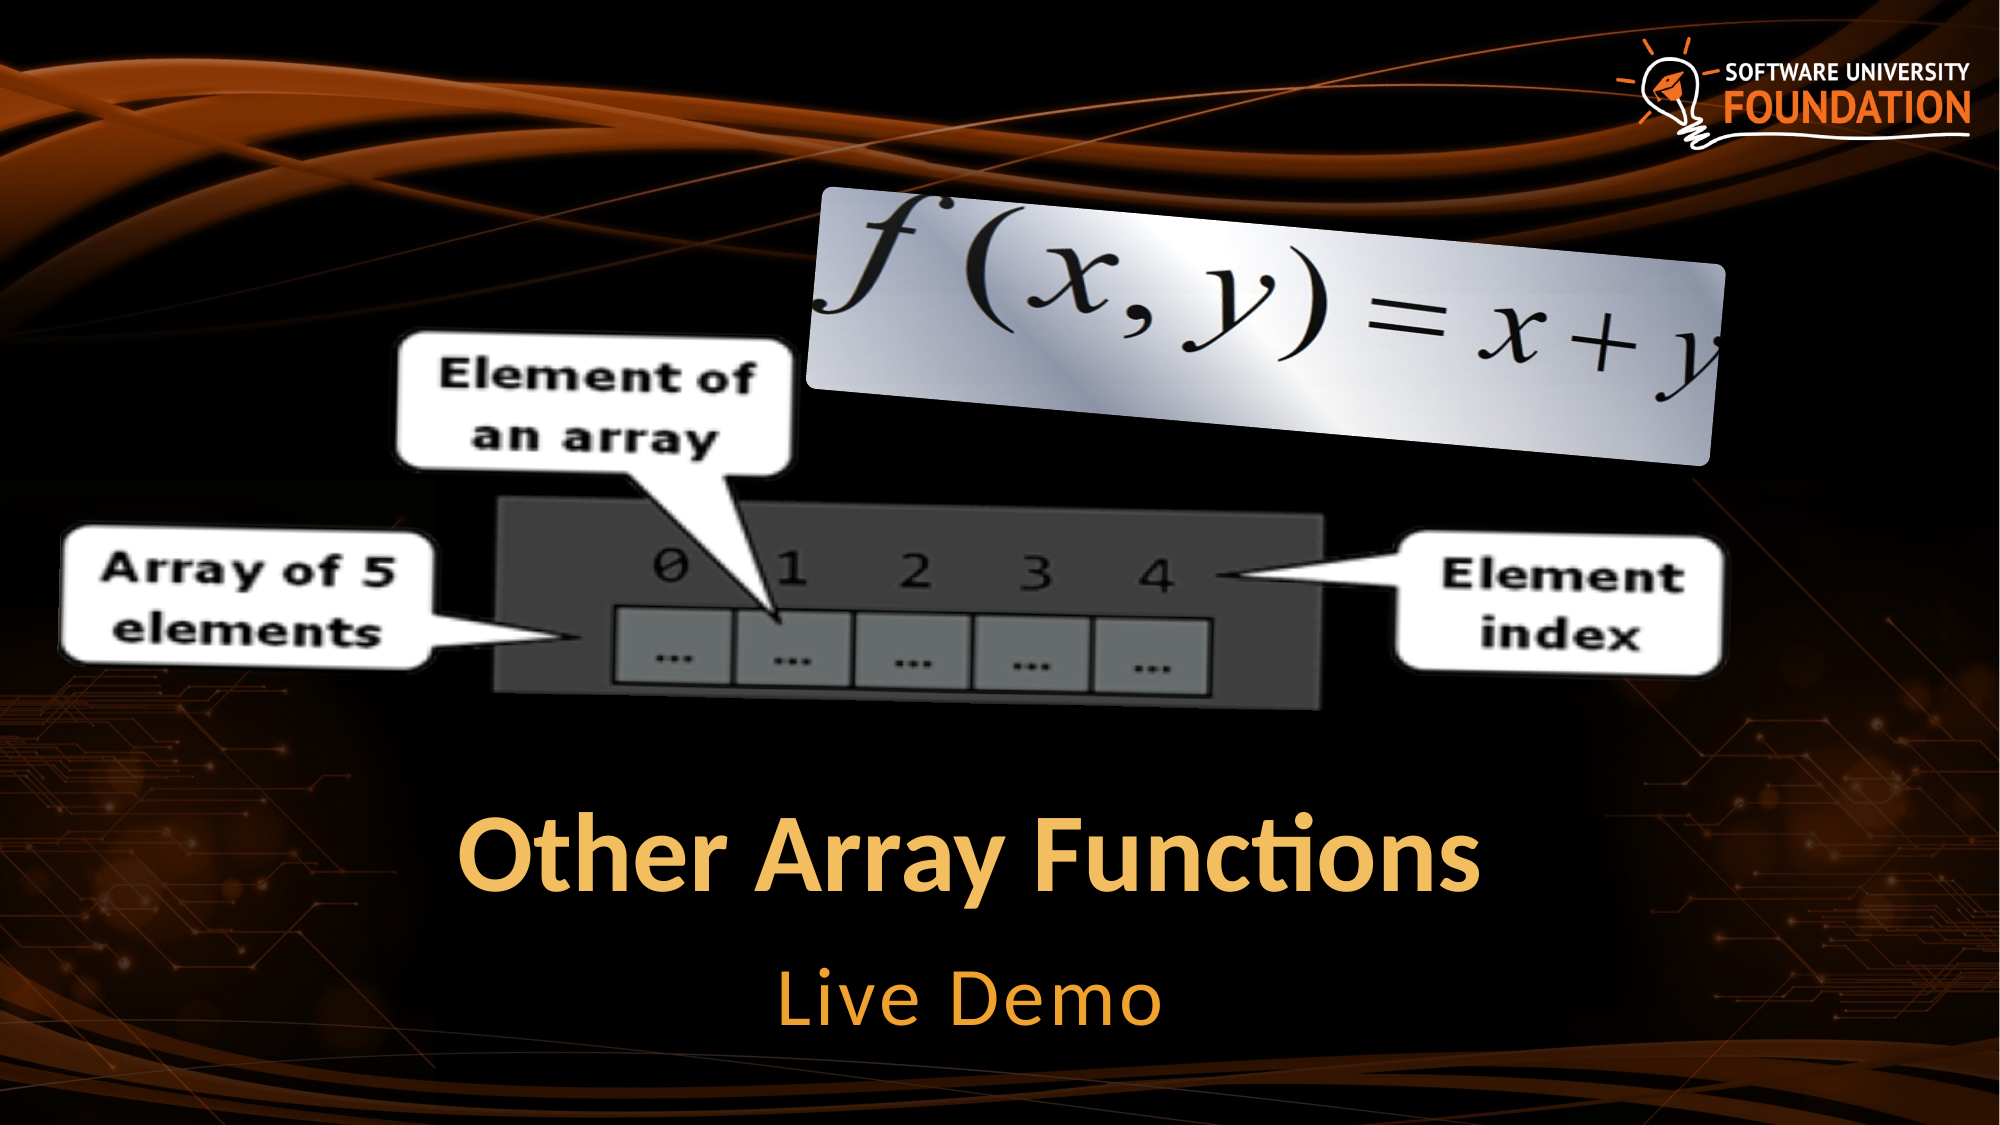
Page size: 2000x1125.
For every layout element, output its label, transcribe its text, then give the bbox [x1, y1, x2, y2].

picture [0, 0, 2000, 1125]
list Live Demo [237, 931, 1704, 1045]
title Other Array Functions [237, 787, 1704, 923]
